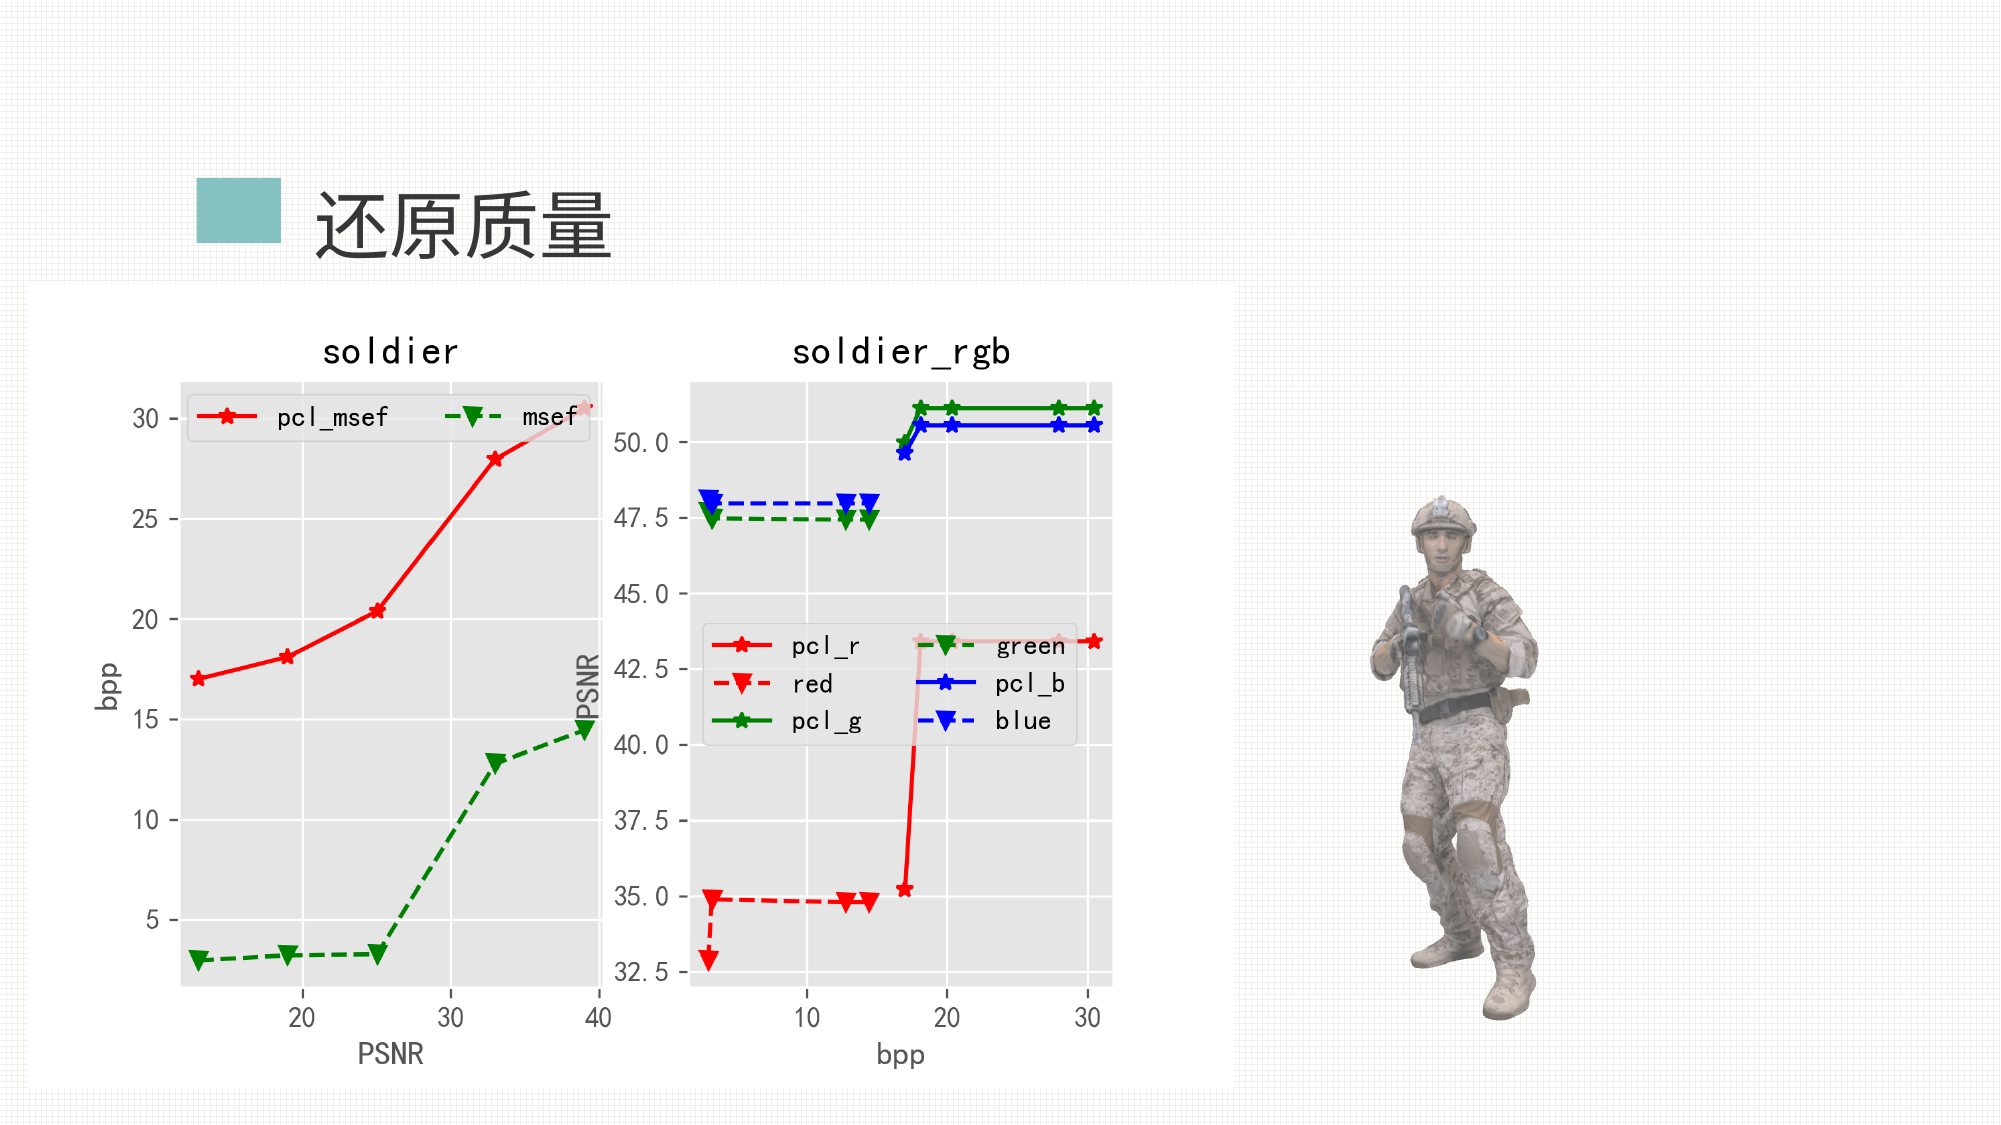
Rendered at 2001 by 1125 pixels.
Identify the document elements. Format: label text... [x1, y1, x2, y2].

text_box 还原质量 [299, 125, 1476, 276]
picture [28, 284, 2000, 1125]
text_box [196, 177, 282, 244]
